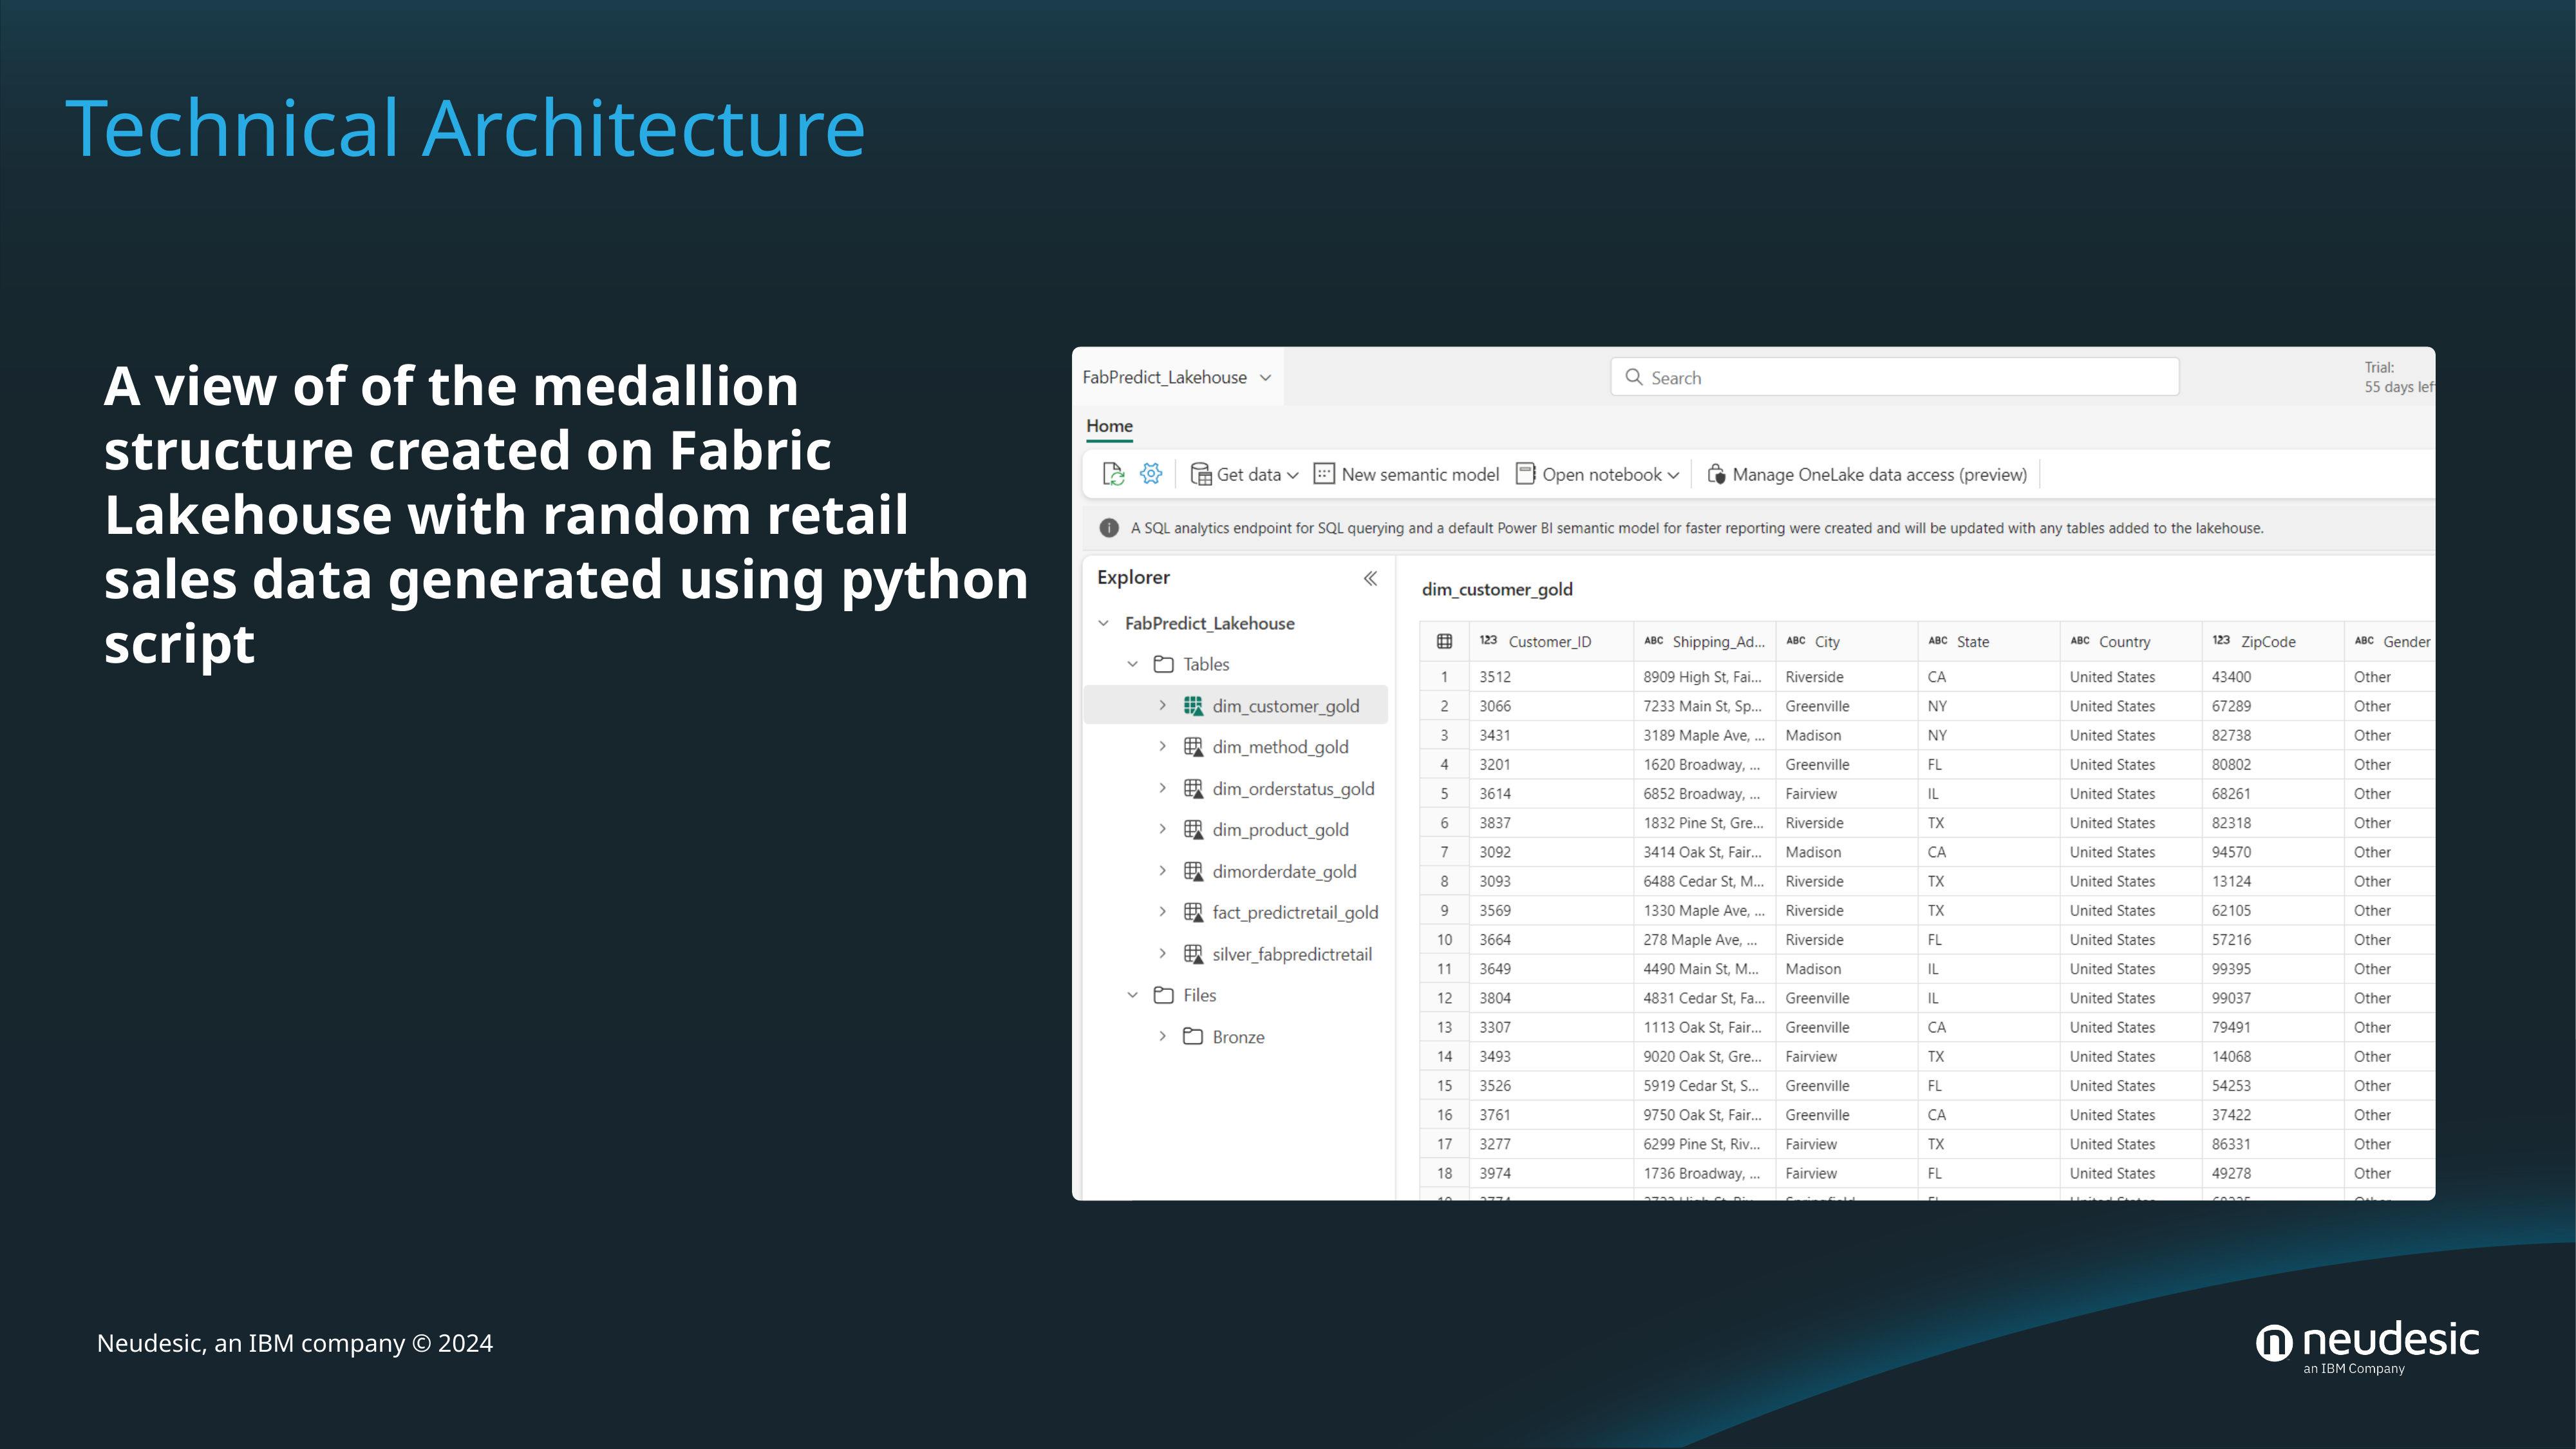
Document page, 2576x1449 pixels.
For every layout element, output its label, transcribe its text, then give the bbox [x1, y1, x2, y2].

picture [0, 0, 2576, 1449]
text_box A view of of the medallion structure created on Fabric Lakehouse with random retail sales data generated using python script [94, 346, 1043, 679]
title Technical Architecture [65, 88, 872, 195]
